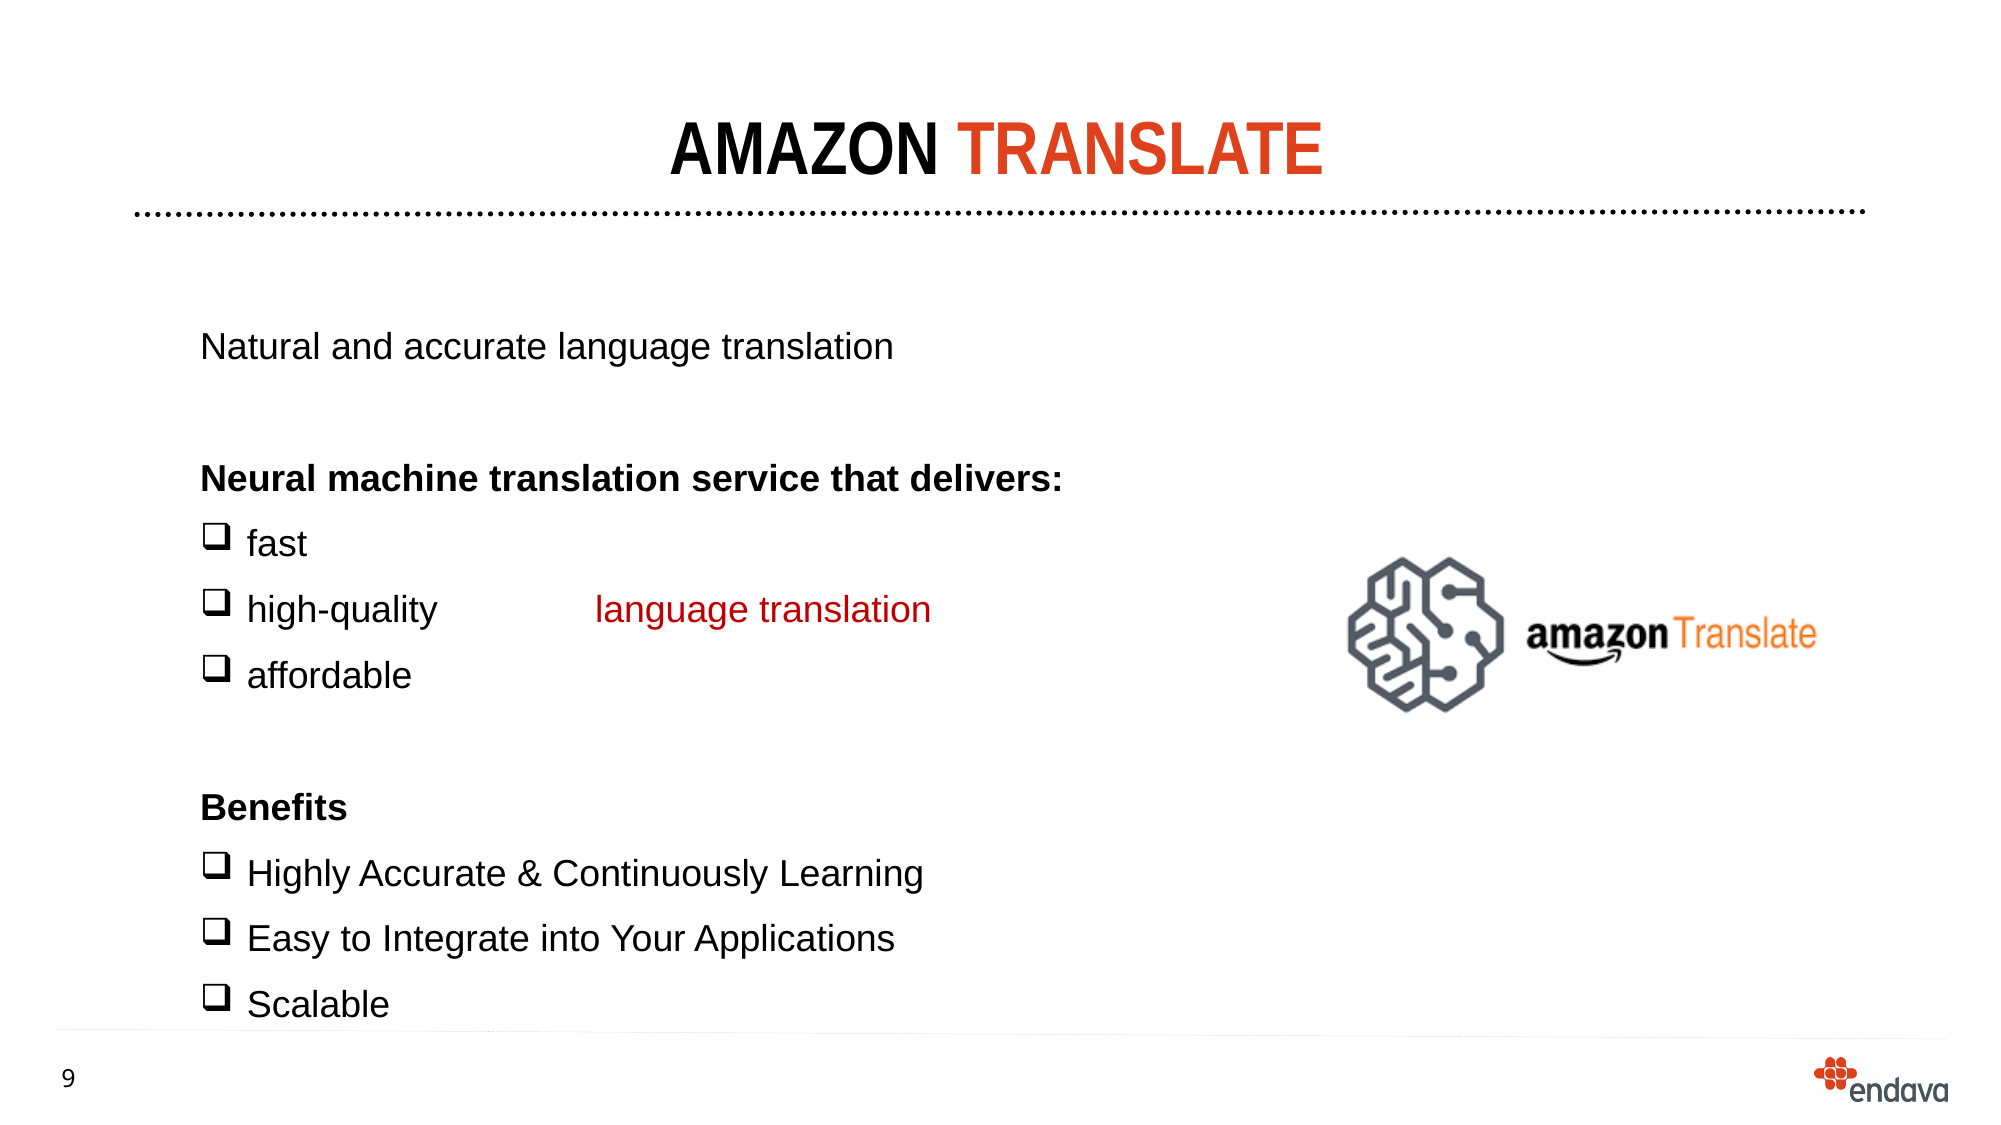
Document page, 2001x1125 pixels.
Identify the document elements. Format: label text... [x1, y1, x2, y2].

title Amazon Translate [198, 26, 1812, 195]
list Natural and accurate language translation Neural machine translation service that delivers: fast high-quality language translation affordable Benefits Highly Accurate & Continuously Learning Easy to Integrate into Your Applications Scalable [199, 248, 1725, 1022]
picture [1319, 527, 1889, 743]
picture [1814, 1057, 1948, 1102]
